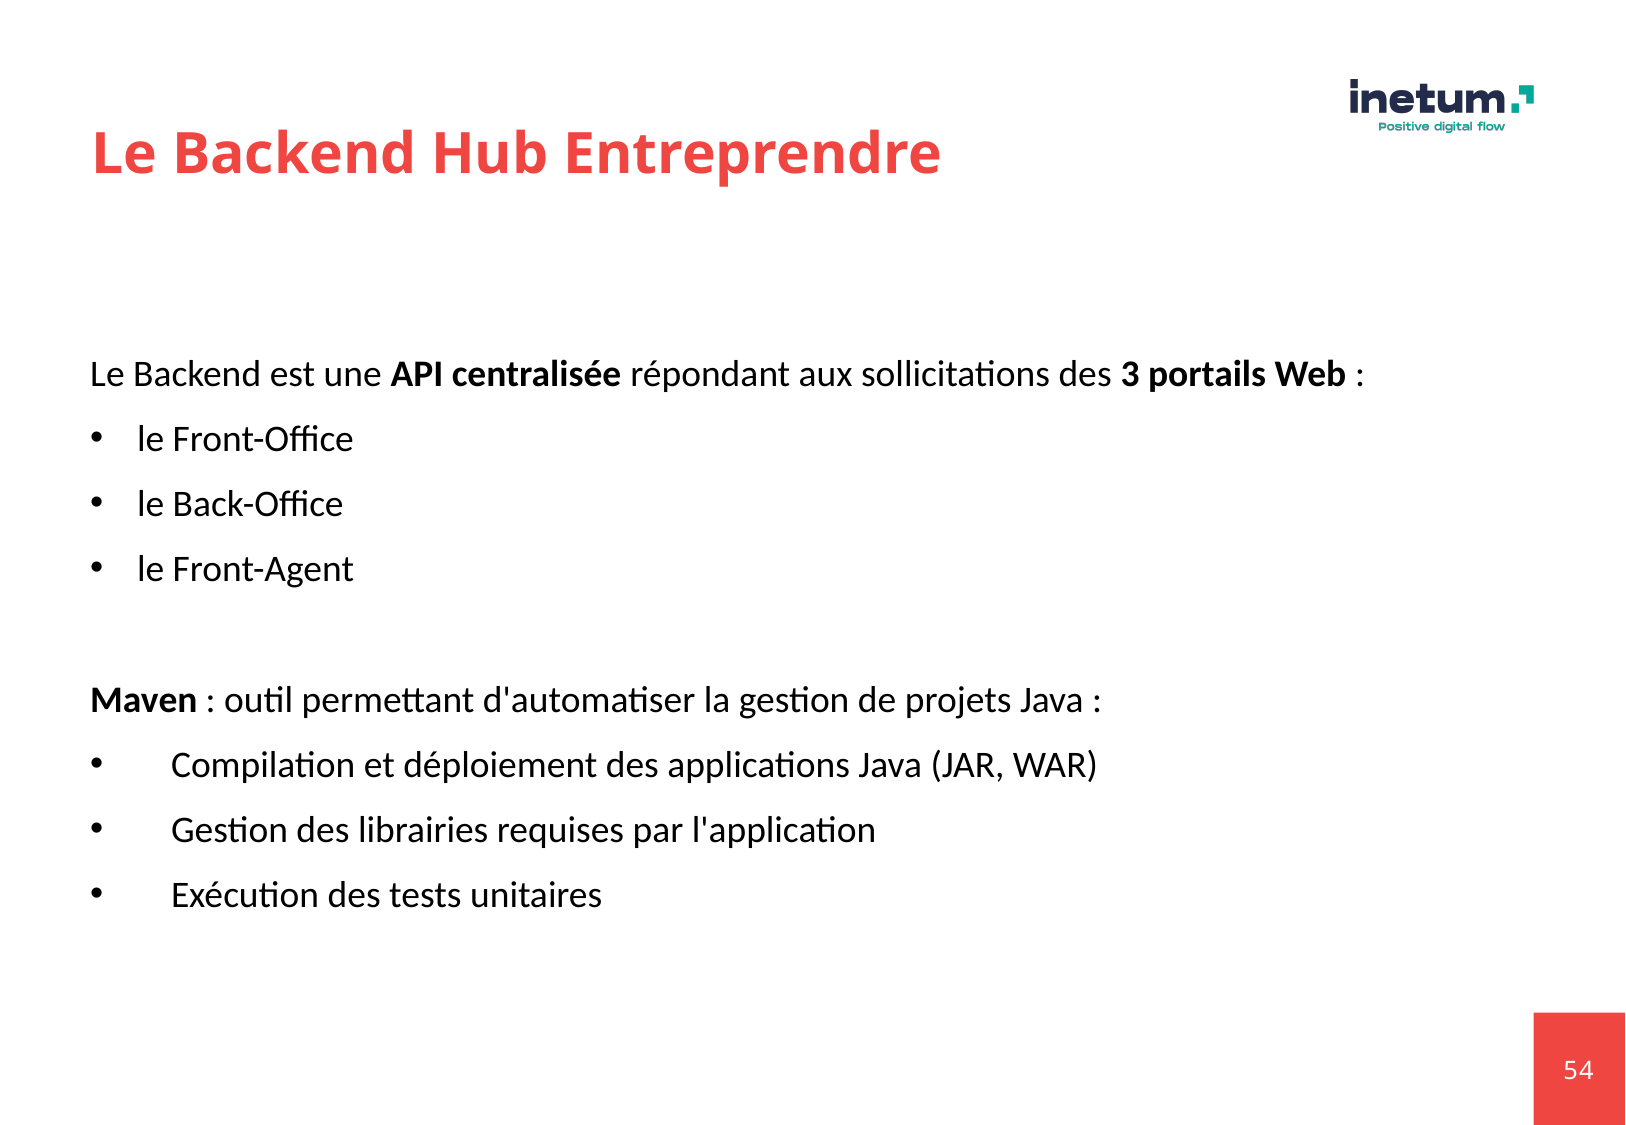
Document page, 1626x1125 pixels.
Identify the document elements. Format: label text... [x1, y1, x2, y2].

picture [1350, 79, 1534, 133]
title Le Backend Hub Entreprendre [90, 114, 1331, 187]
list Le Backend est une API centralisée répondant aux sollicitations des 3 portails Web : le Front-Office le Back-Office le Front-Agent Maven : outil permettant d'automatiser la gestion de projets Java : Compilation et déploiement des applications Java (JAR, WAR) Gestion des librairies requises par l'application Exécution des tests unitaires [90, 326, 1517, 983]
